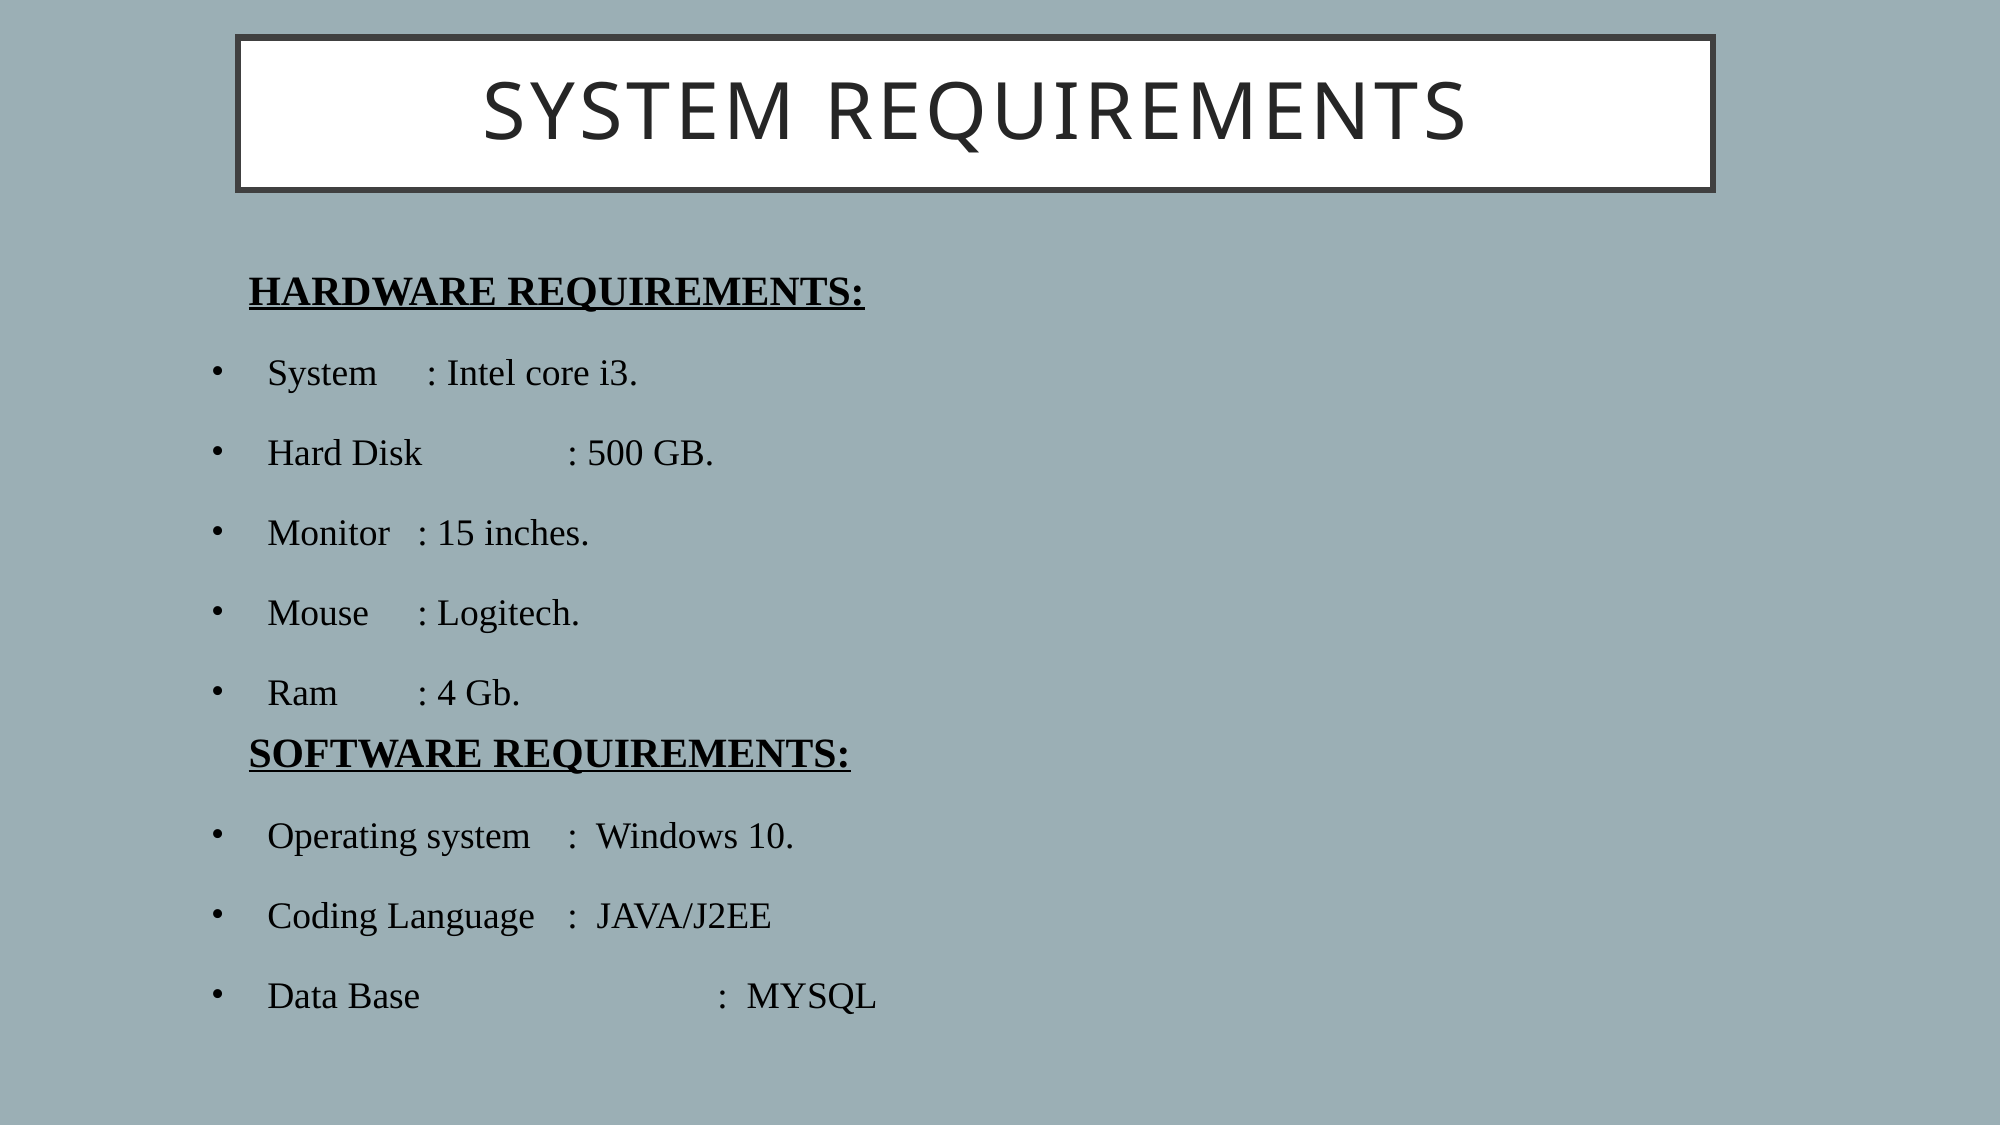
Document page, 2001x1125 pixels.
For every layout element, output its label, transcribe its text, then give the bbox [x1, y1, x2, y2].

text_box HARDWARE REQUIREMENTS: System : Intel core i3. Hard Disk : 500 GB. Monitor : 15 inches. Mouse : Logitech. Ram : 4 Gb. SOFTWARE REQUIREMENTS: Operating system : Windows 10. Coding Language : JAVA/J2EE Data Base : MYSQL [196, 255, 1561, 1024]
title System requirements [235, 34, 1716, 193]
